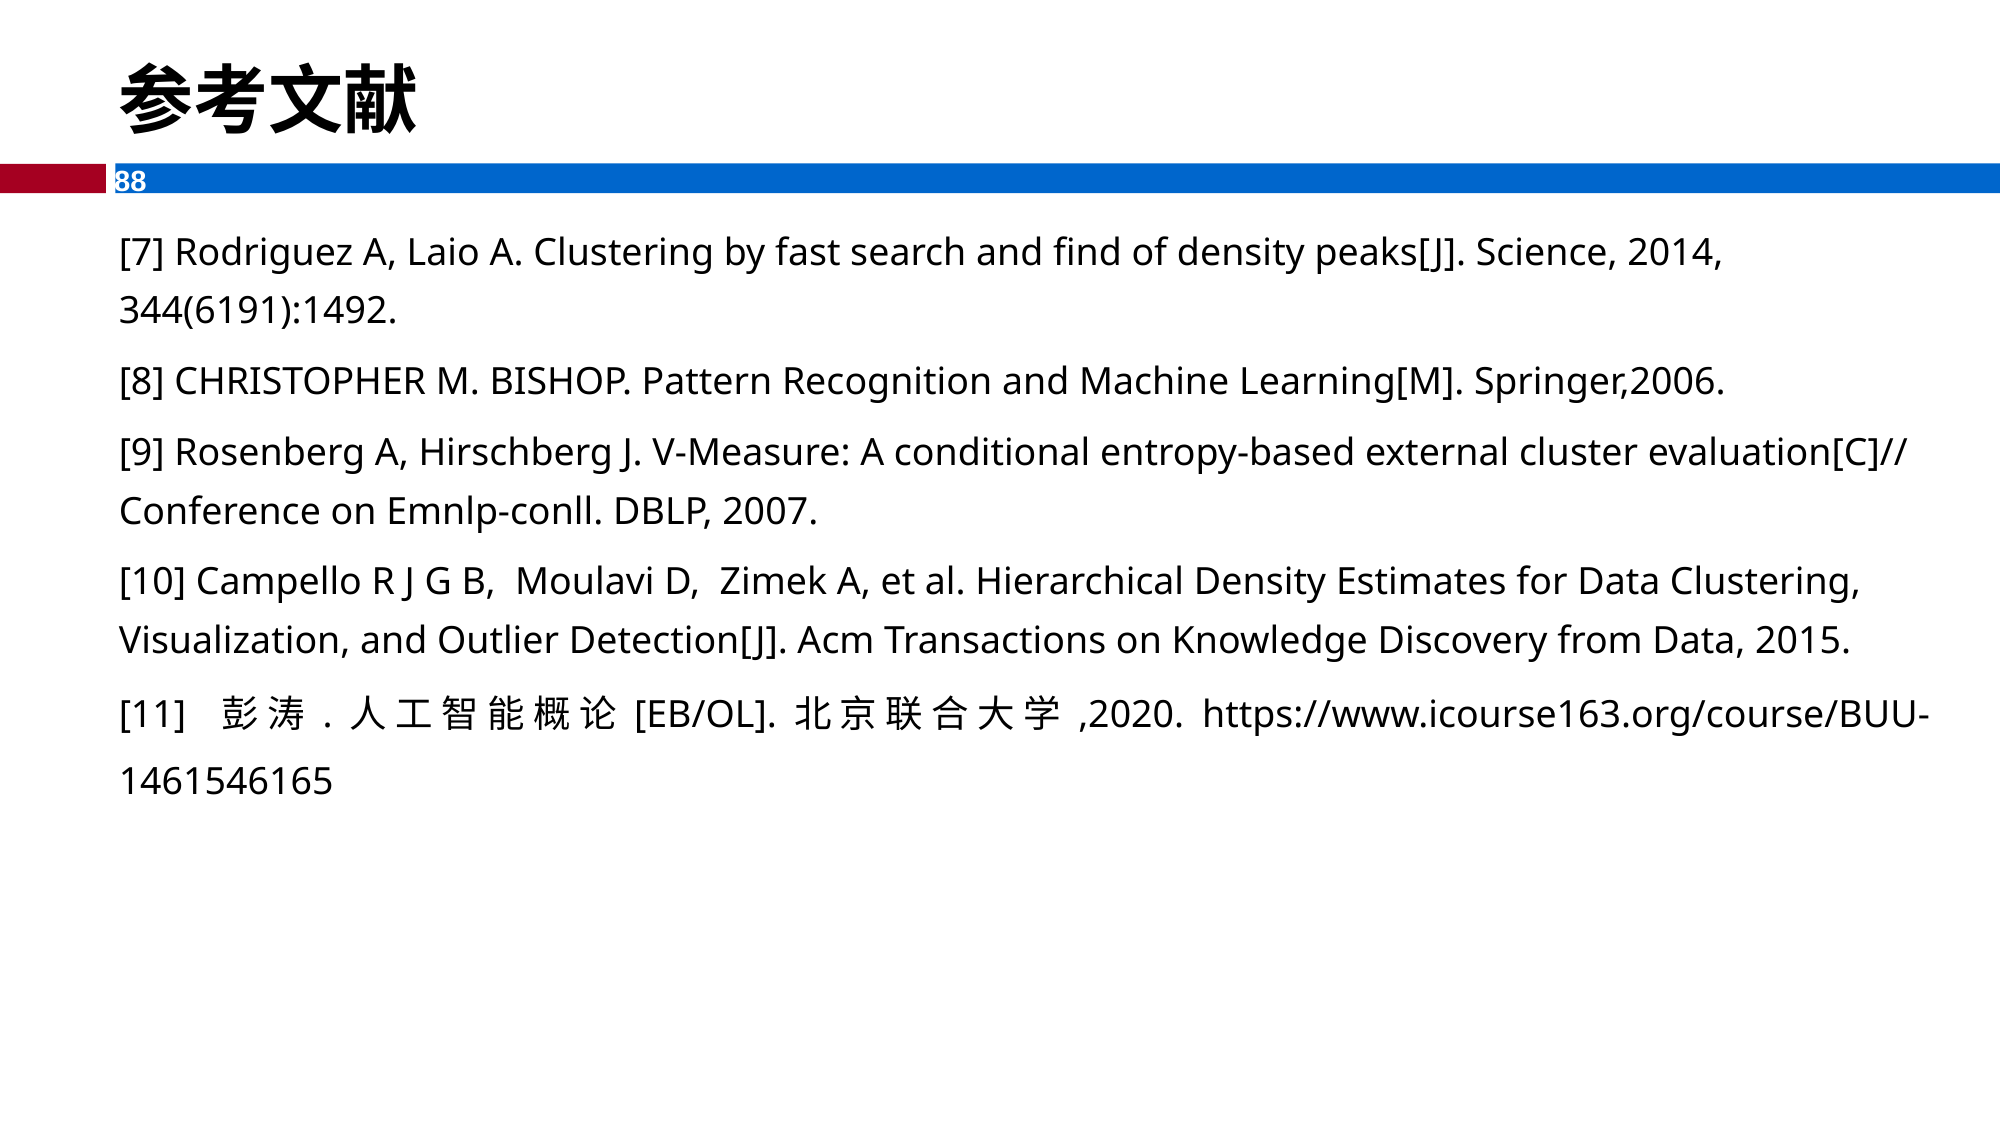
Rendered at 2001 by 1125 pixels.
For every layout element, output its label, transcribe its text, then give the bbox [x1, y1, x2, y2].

text_box 参考文献 [103, 43, 1269, 206]
text_box [7] Rodriguez A, Laio A. Clustering by fast search and find of density peaks[J]. Science, 2014, 344(6191):1492. [8] CHRISTOPHER M. BISHOP. Pattern Recognition and Machine Learning[M]. Springer,2006. [9] Rosenberg A, Hirschberg J. V-Measure: A conditional entropy-based external cluster evaluation[C]// Conference on Emnlp-conll. DBLP, 2007. [10] Campello R J G B, Moulavi D, Zimek A, et al. Hierarchical Density Estimates for Data Clustering, Visualization, and Outlier Detection[J]. Acm Transactions on Knowledge Discovery from Data, 2015. [11] 彭涛.人工智能概论[EB/OL].北京联合大学,2020. https://www.icourse163.org/course/BUU-1461546165 [103, 206, 1946, 810]
